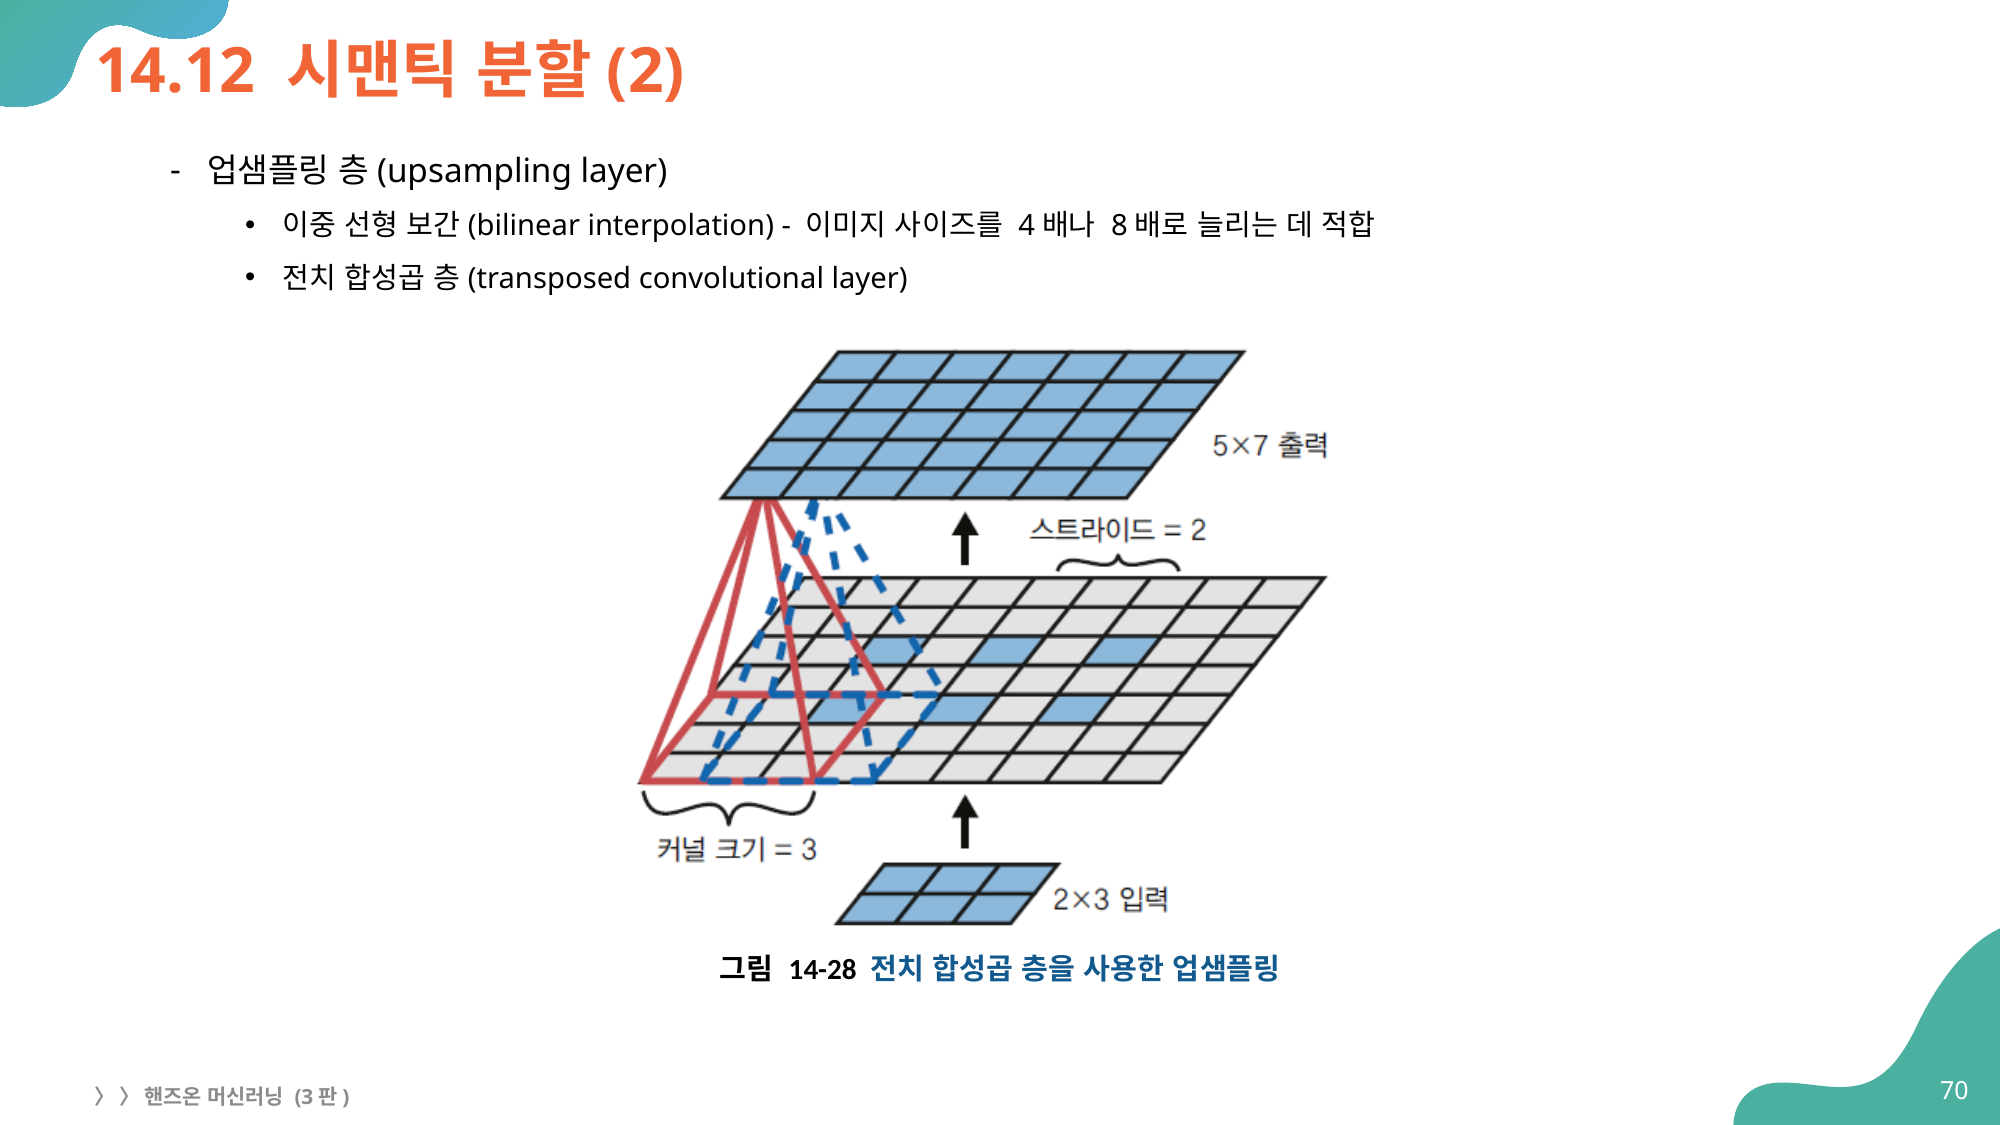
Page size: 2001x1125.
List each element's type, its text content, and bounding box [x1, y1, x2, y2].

list 업샘플링 층(upsampling layer) 이중 선형 보간(bilinear interpolation) - 이미지 사이즈를 4배나 8배로 늘리는 데 적합 전치 합성곱 층(transposed convolutional layer) [79, 133, 1892, 1035]
footer 〉 〉 핸즈온 머신러닝 (3판) [79, 1078, 755, 1114]
picture [622, 318, 1421, 938]
text_box 그림 14-28 전치 합성곱 층을 사용한 업샘플링 [499, 943, 1502, 993]
slide_number 70 [1917, 1061, 1984, 1122]
title 14.12 시맨틱 분할(2) [79, 17, 1931, 128]
